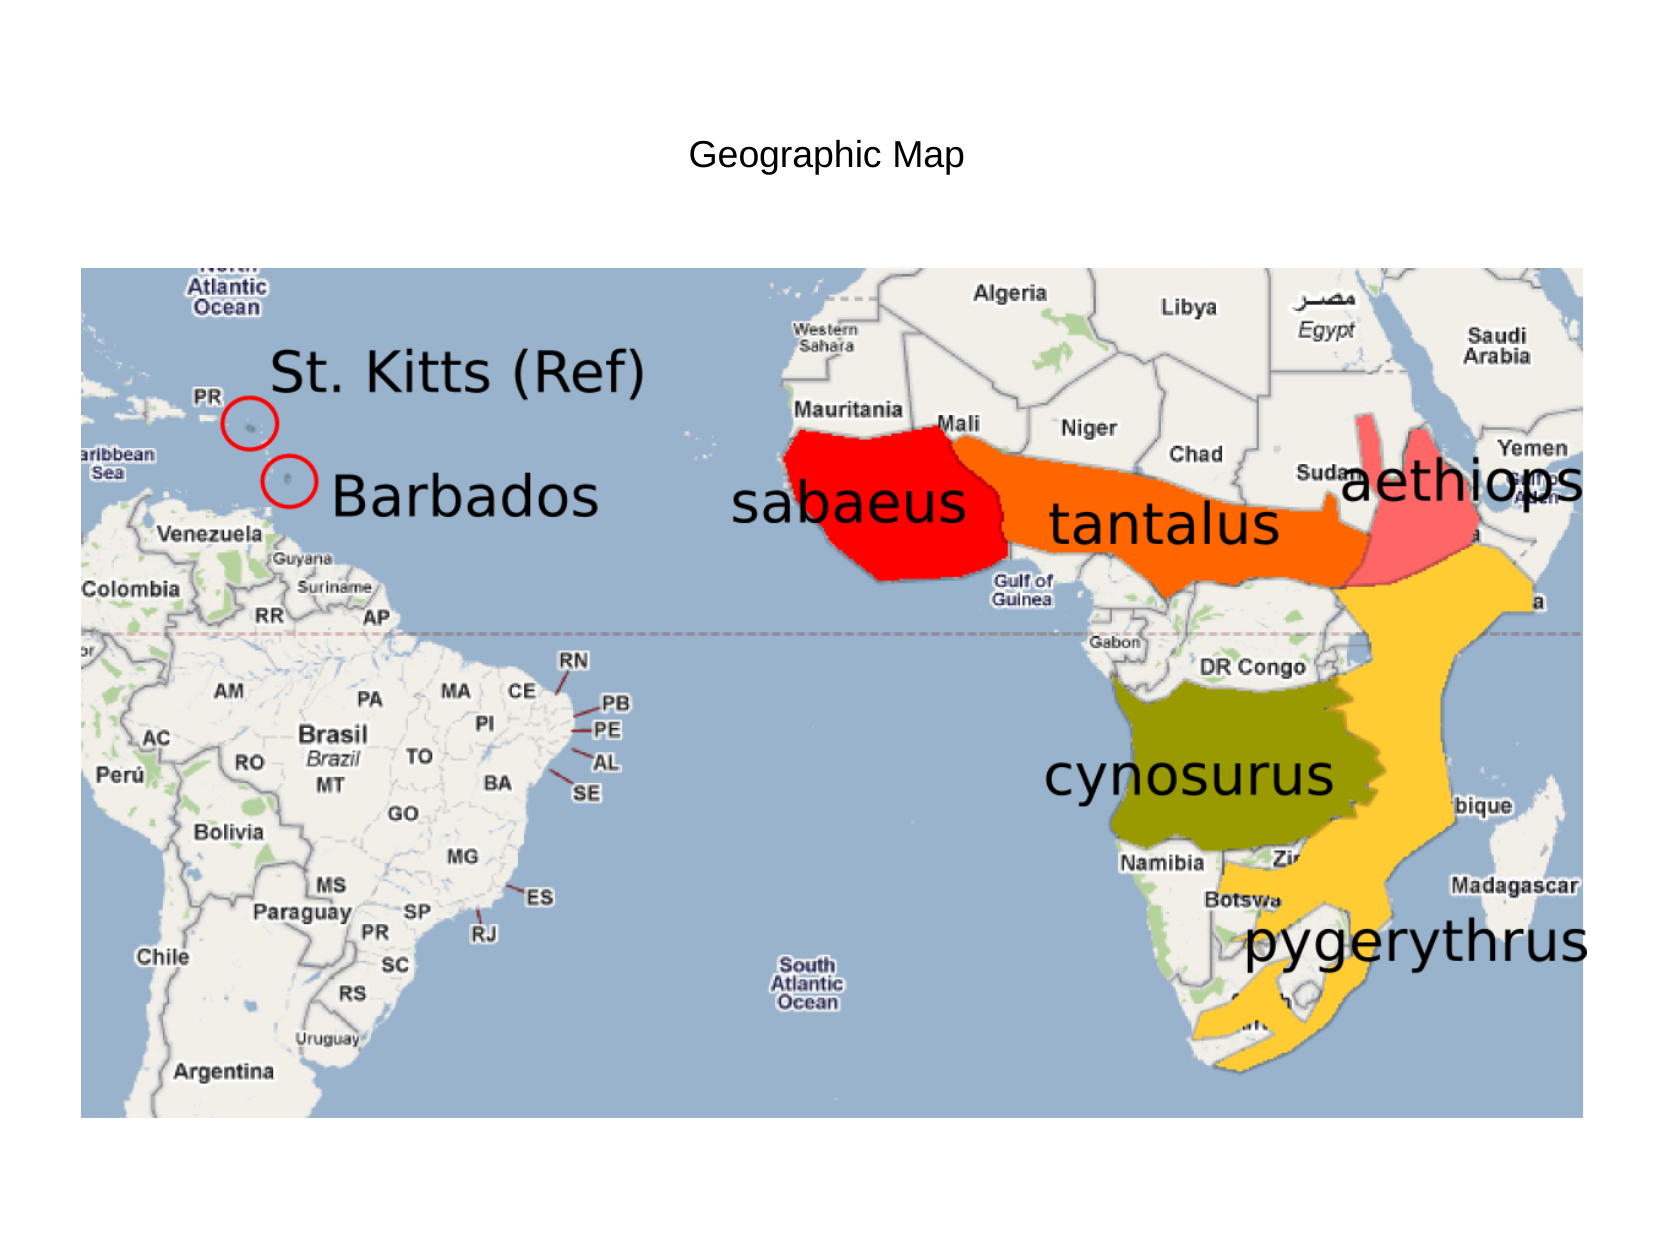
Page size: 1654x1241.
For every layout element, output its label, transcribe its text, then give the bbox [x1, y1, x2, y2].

picture [80, 268, 1587, 1118]
text_box Geographic Map [82, 56, 1571, 249]
